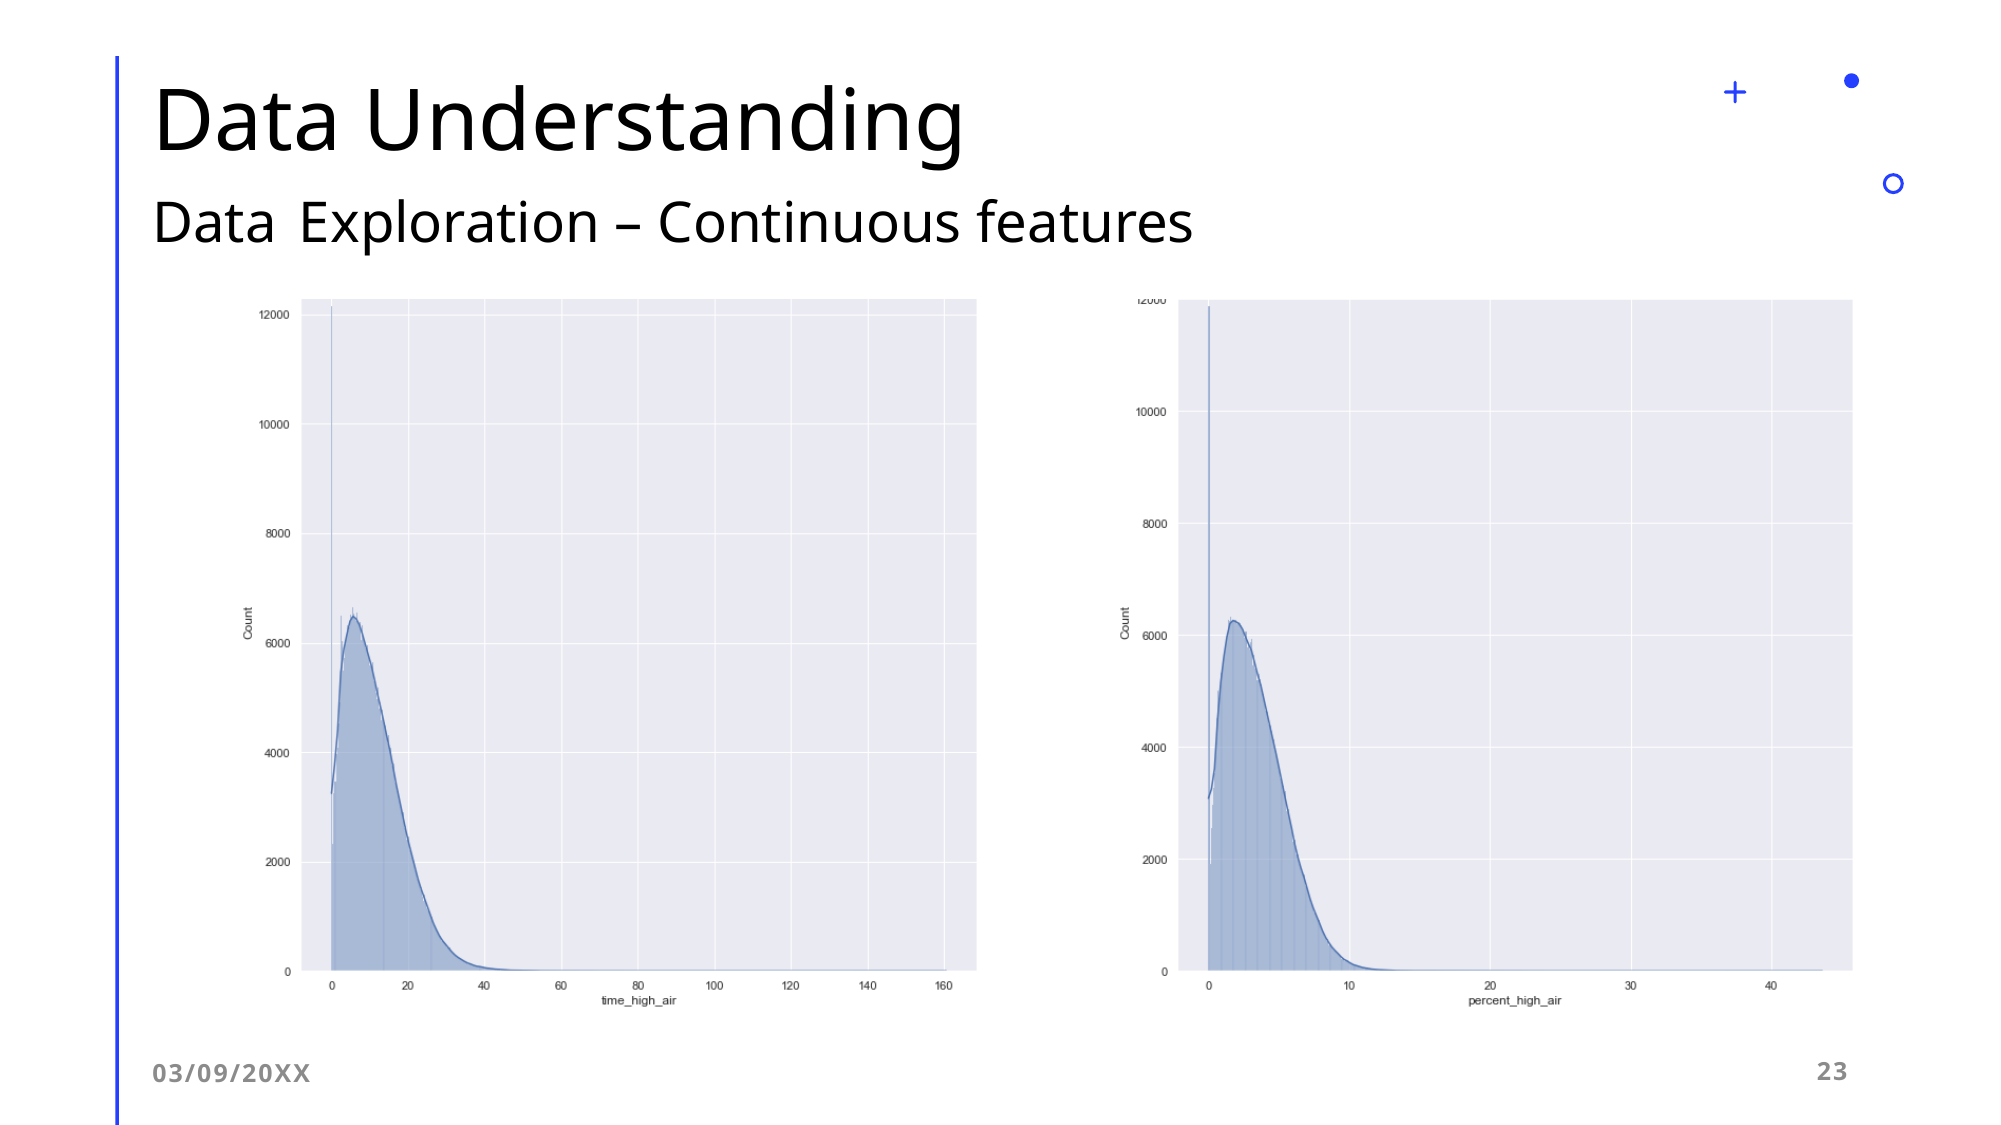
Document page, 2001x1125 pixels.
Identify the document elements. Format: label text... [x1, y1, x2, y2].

title Data Understanding Data Exploration – Continuous features [137, 59, 1863, 278]
slide_number 23 [1412, 1042, 1863, 1103]
picture [1112, 299, 1860, 1014]
picture [236, 299, 984, 1014]
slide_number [137, 1042, 588, 1103]
